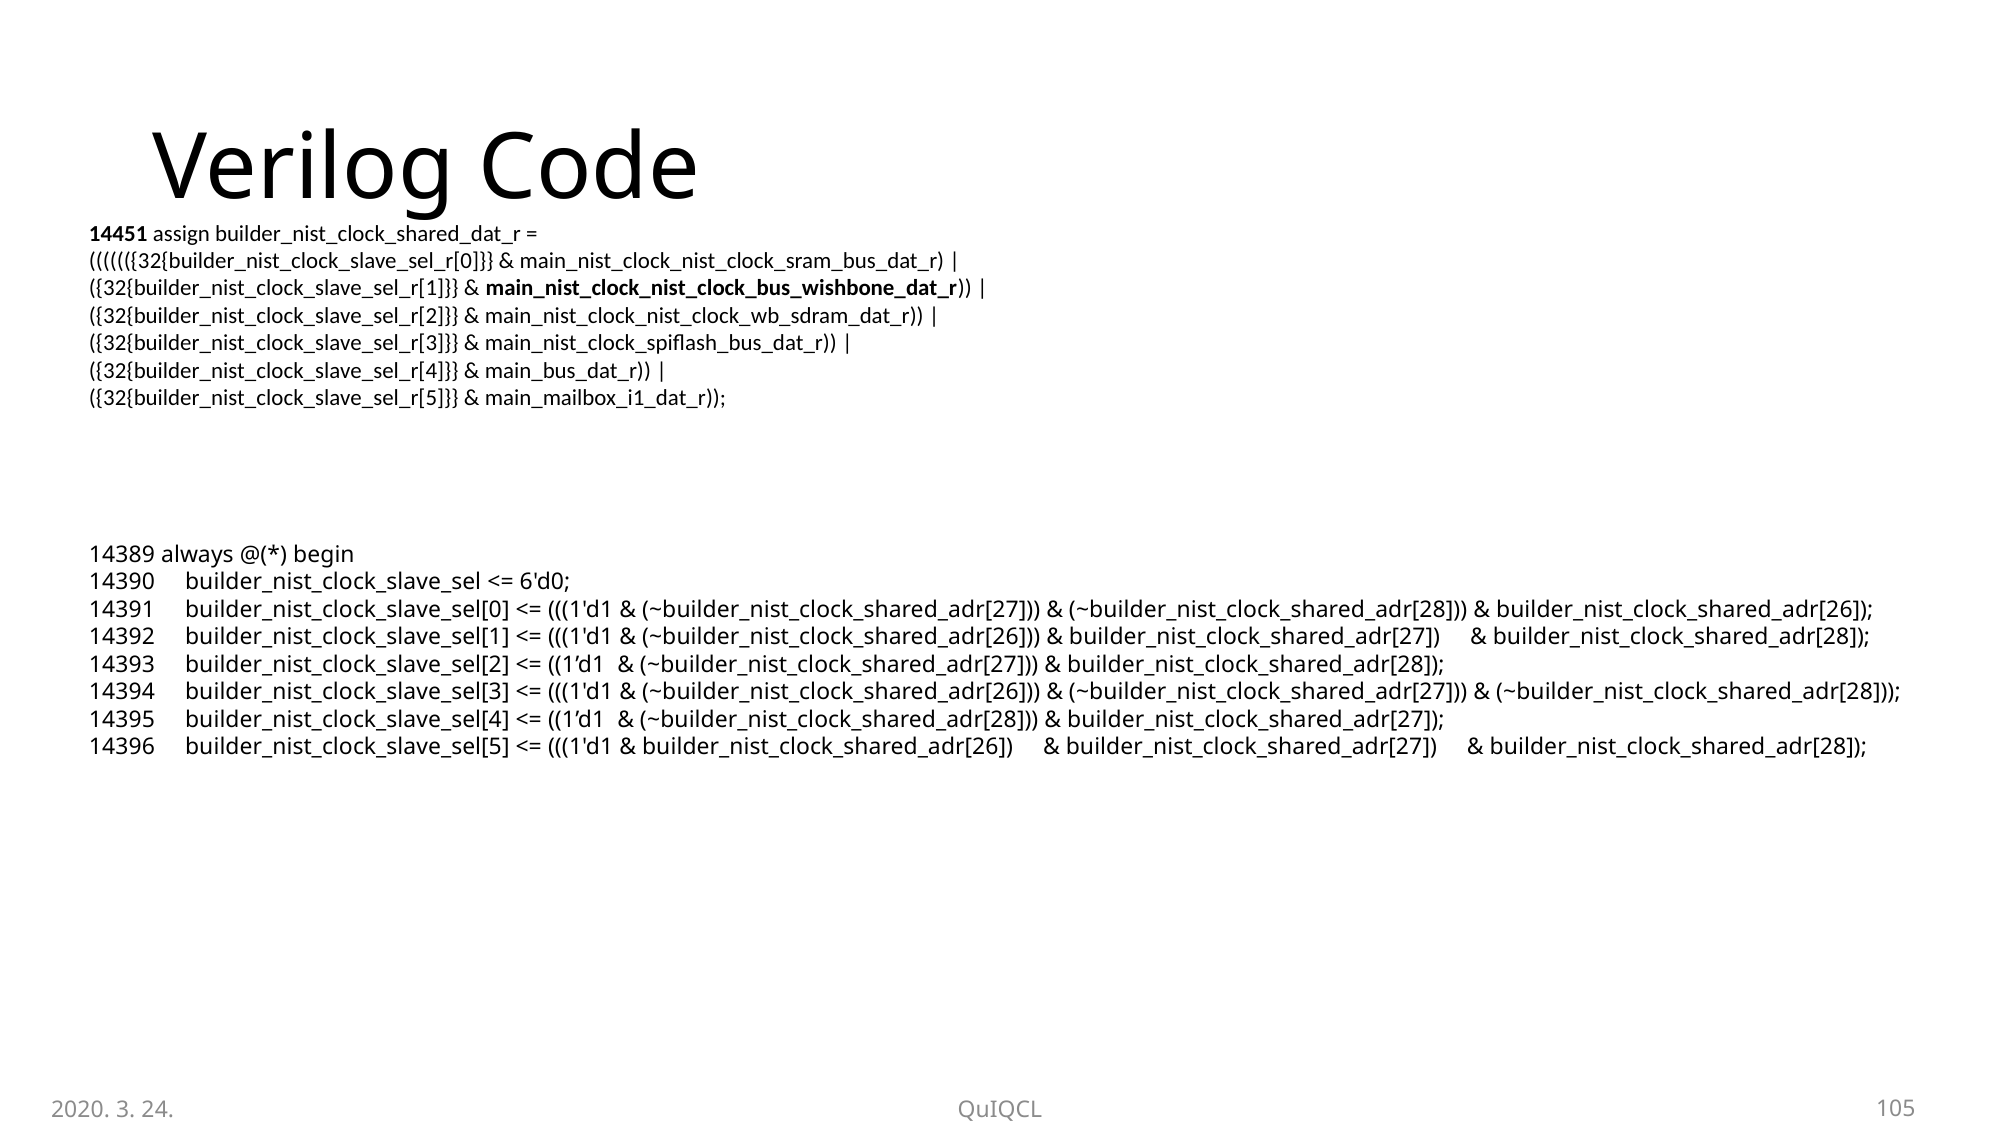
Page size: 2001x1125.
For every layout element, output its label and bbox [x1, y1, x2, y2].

text_box [74, 532, 2000, 767]
slide_number [36, 1078, 486, 1125]
text_box [74, 210, 1536, 418]
title [137, 59, 1863, 278]
footer [662, 1078, 1338, 1125]
slide_number [1480, 1078, 1931, 1125]
